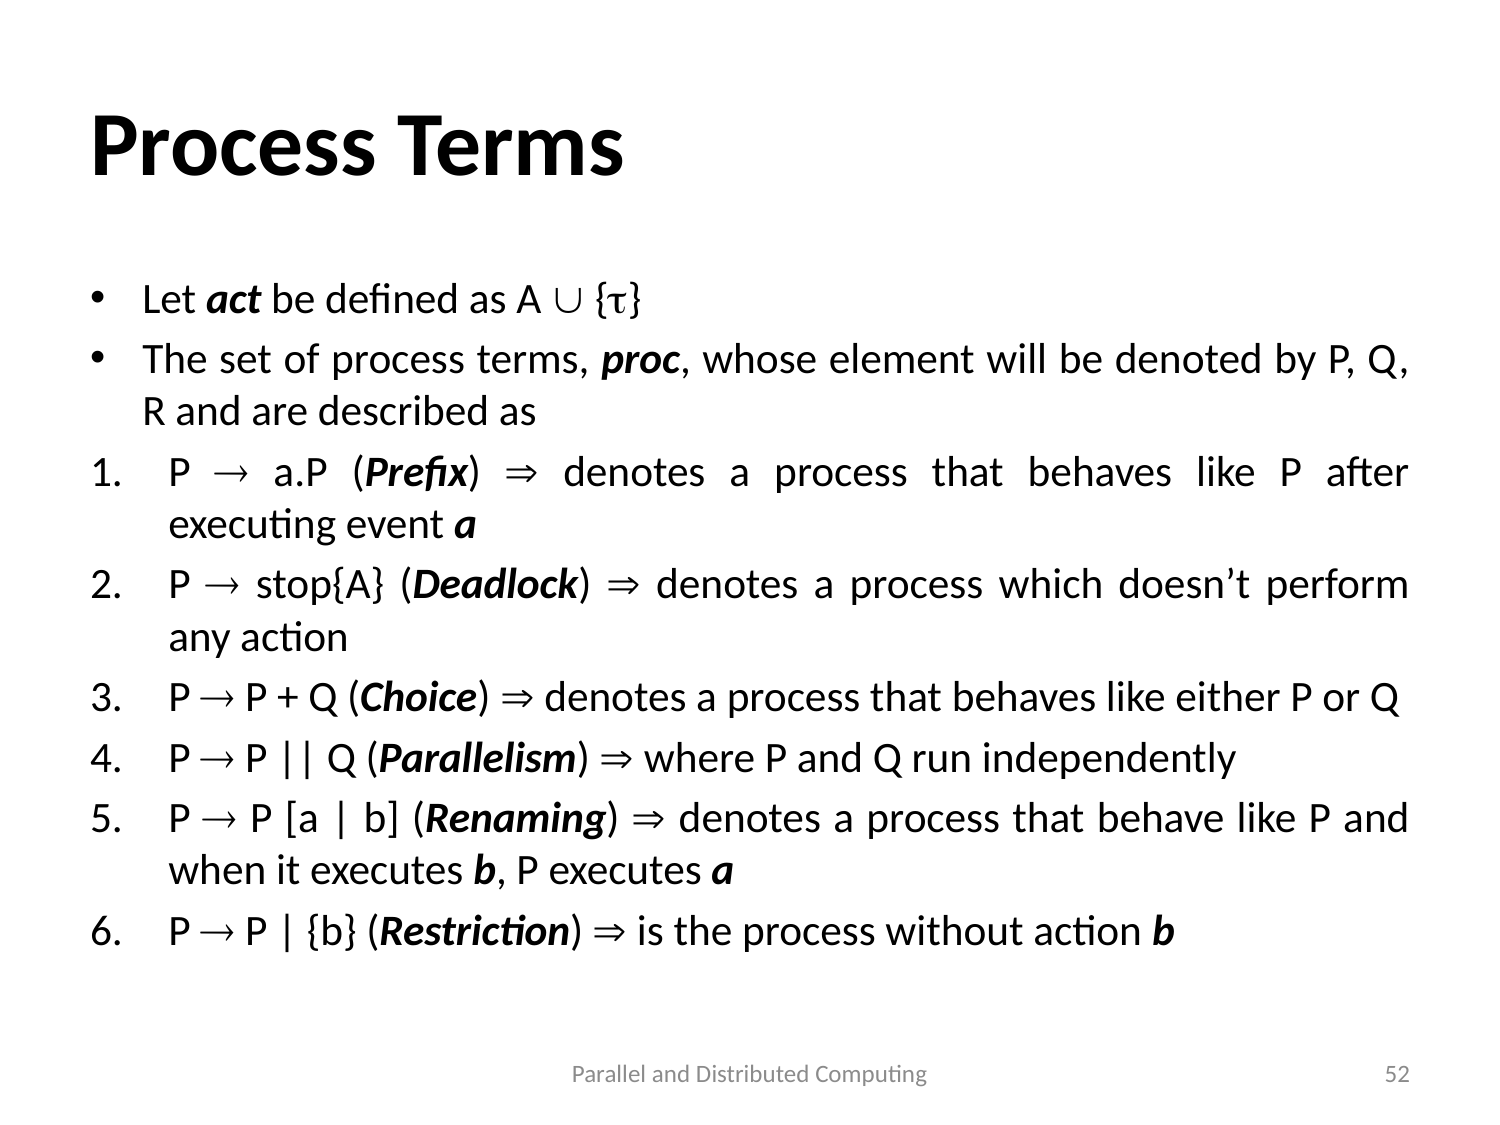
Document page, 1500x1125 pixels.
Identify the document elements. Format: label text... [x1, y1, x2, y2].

slide_number 52 [1074, 1042, 1425, 1103]
title Process Terms [75, 45, 1425, 233]
list Let act be defined as A  {} The set of process terms, proc, whose element will be denoted by P, Q, R and are described as P  a.P (Prefix)  denotes a process that behaves like P after executing event a P  stop{A} (Deadlock)  denotes a process which doesn’t perform any action P  P + Q (Choice)  denotes a process that behaves like either P or Q P  P || Q (Parallelism)  where P and Q run independently P  P [a | b] (Renaming)  denotes a process that behave like P and when it executes b, P executes a P  P | {b} (Restriction)  is the process without action b [75, 262, 1425, 1005]
footer Parallel and Distributed Computing [512, 1042, 988, 1103]
